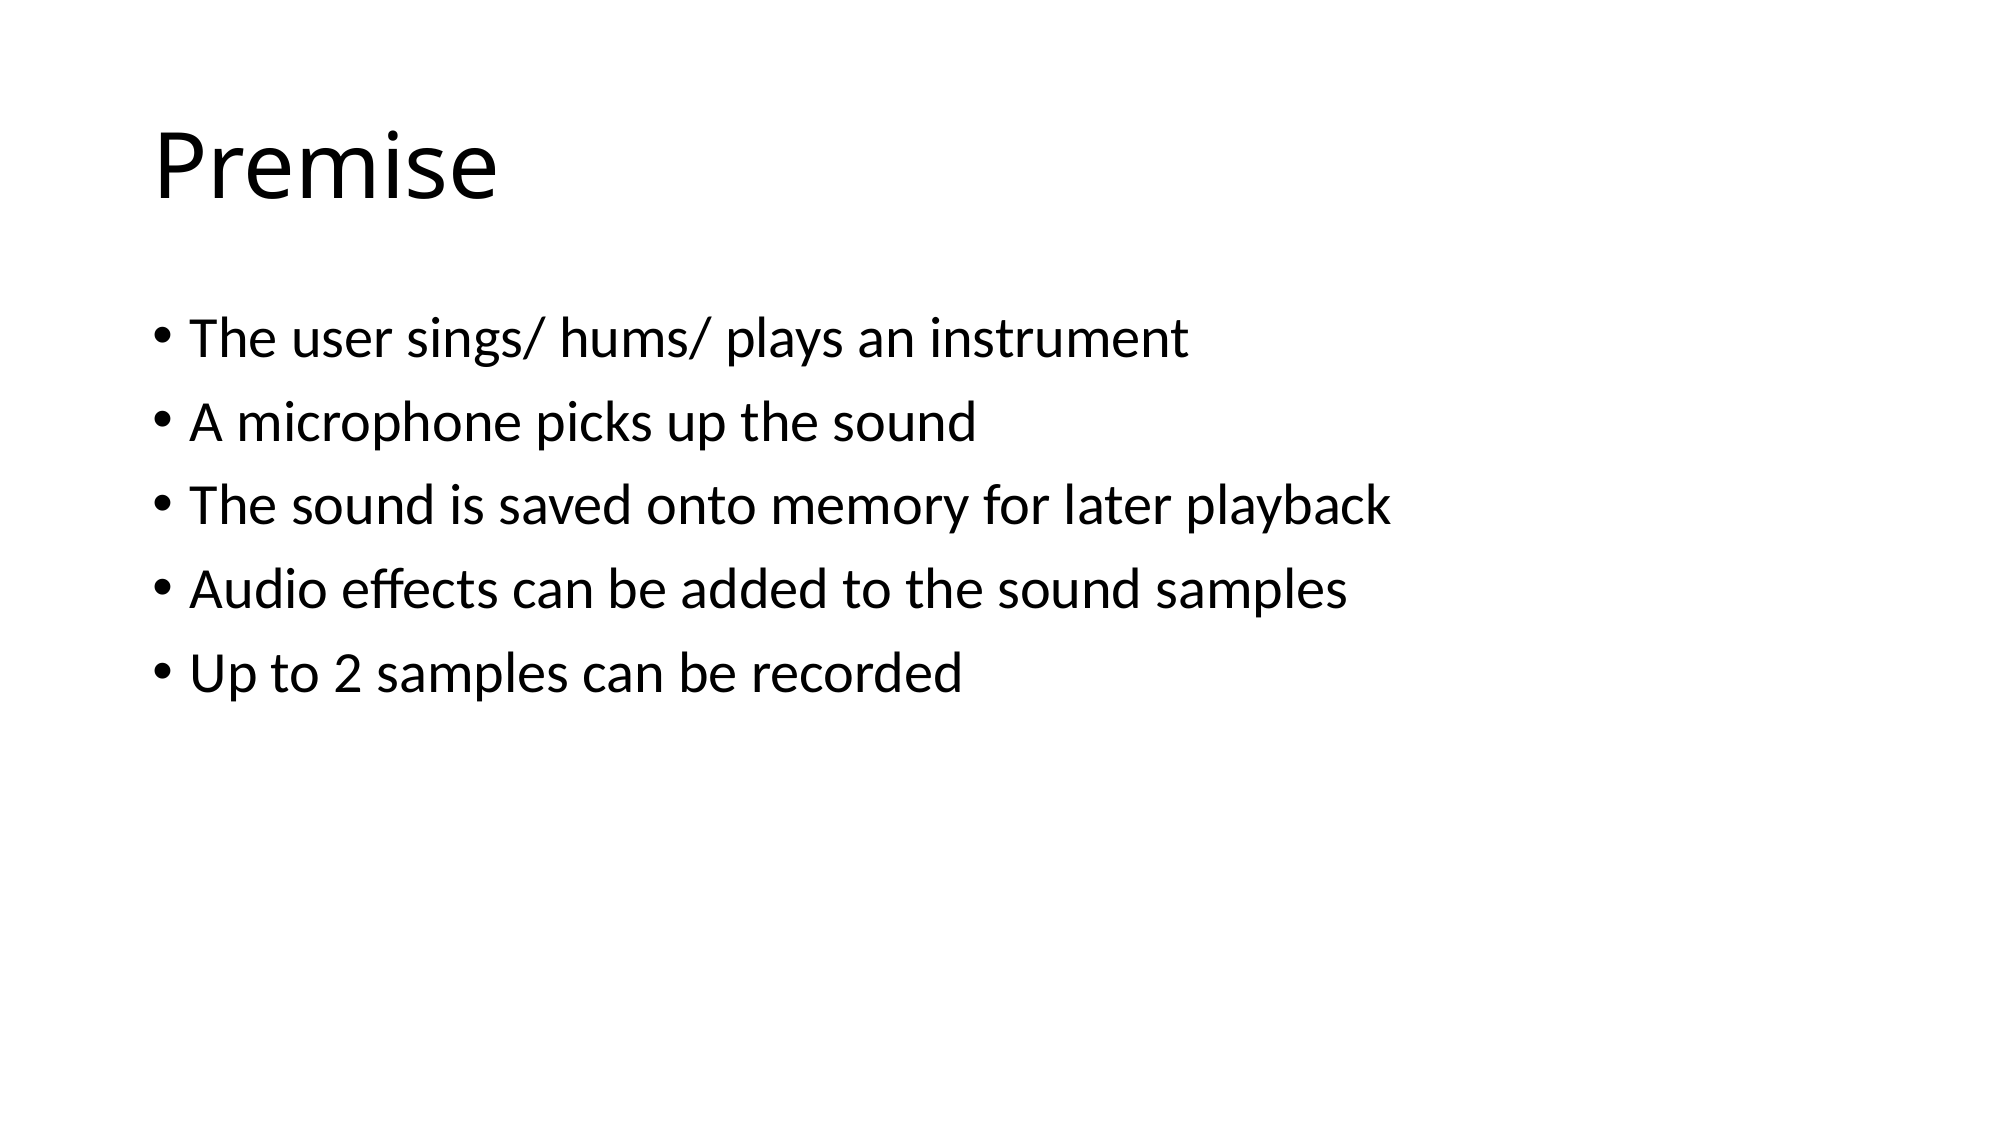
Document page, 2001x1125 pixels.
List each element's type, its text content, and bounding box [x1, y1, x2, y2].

list The user sings/ hums/ plays an instrument A microphone picks up the sound The sound is saved onto memory for later playback Audio effects can be added to the sound samples Up to 2 samples can be recorded [137, 299, 1863, 1014]
title Premise [137, 59, 1863, 278]
